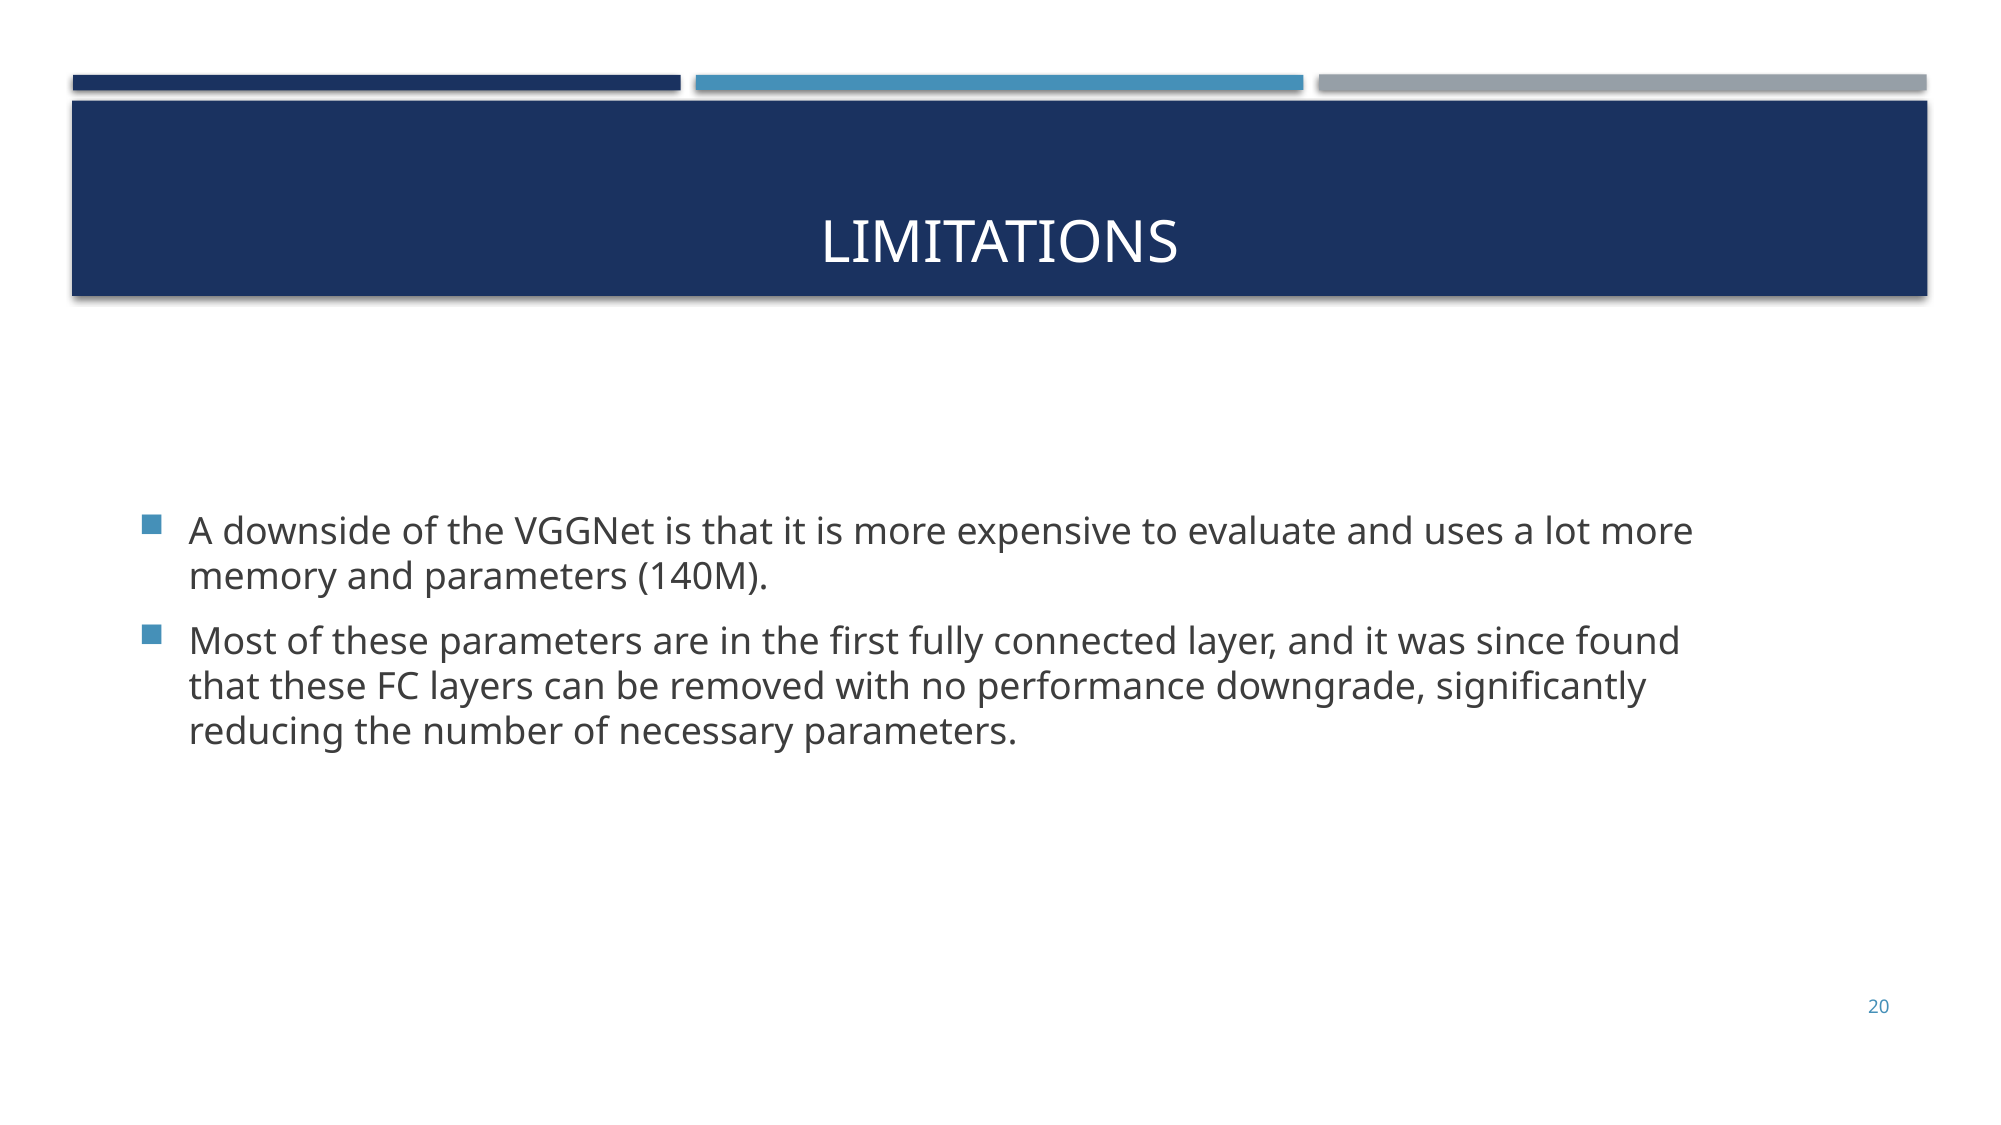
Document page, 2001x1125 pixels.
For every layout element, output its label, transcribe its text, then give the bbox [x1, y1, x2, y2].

list A downside of the VGGNet is that it is more expensive to evaluate and uses a lot more memory and parameters (140M). Most of these parameters are in the first fully connected layer, and it was since found that these FC layers can be removed with no performance downgrade, significantly reducing the number of necessary parameters. [123, 327, 1760, 931]
slide_number 20 [1732, 977, 1905, 1037]
title Limitations [95, 115, 1905, 282]
